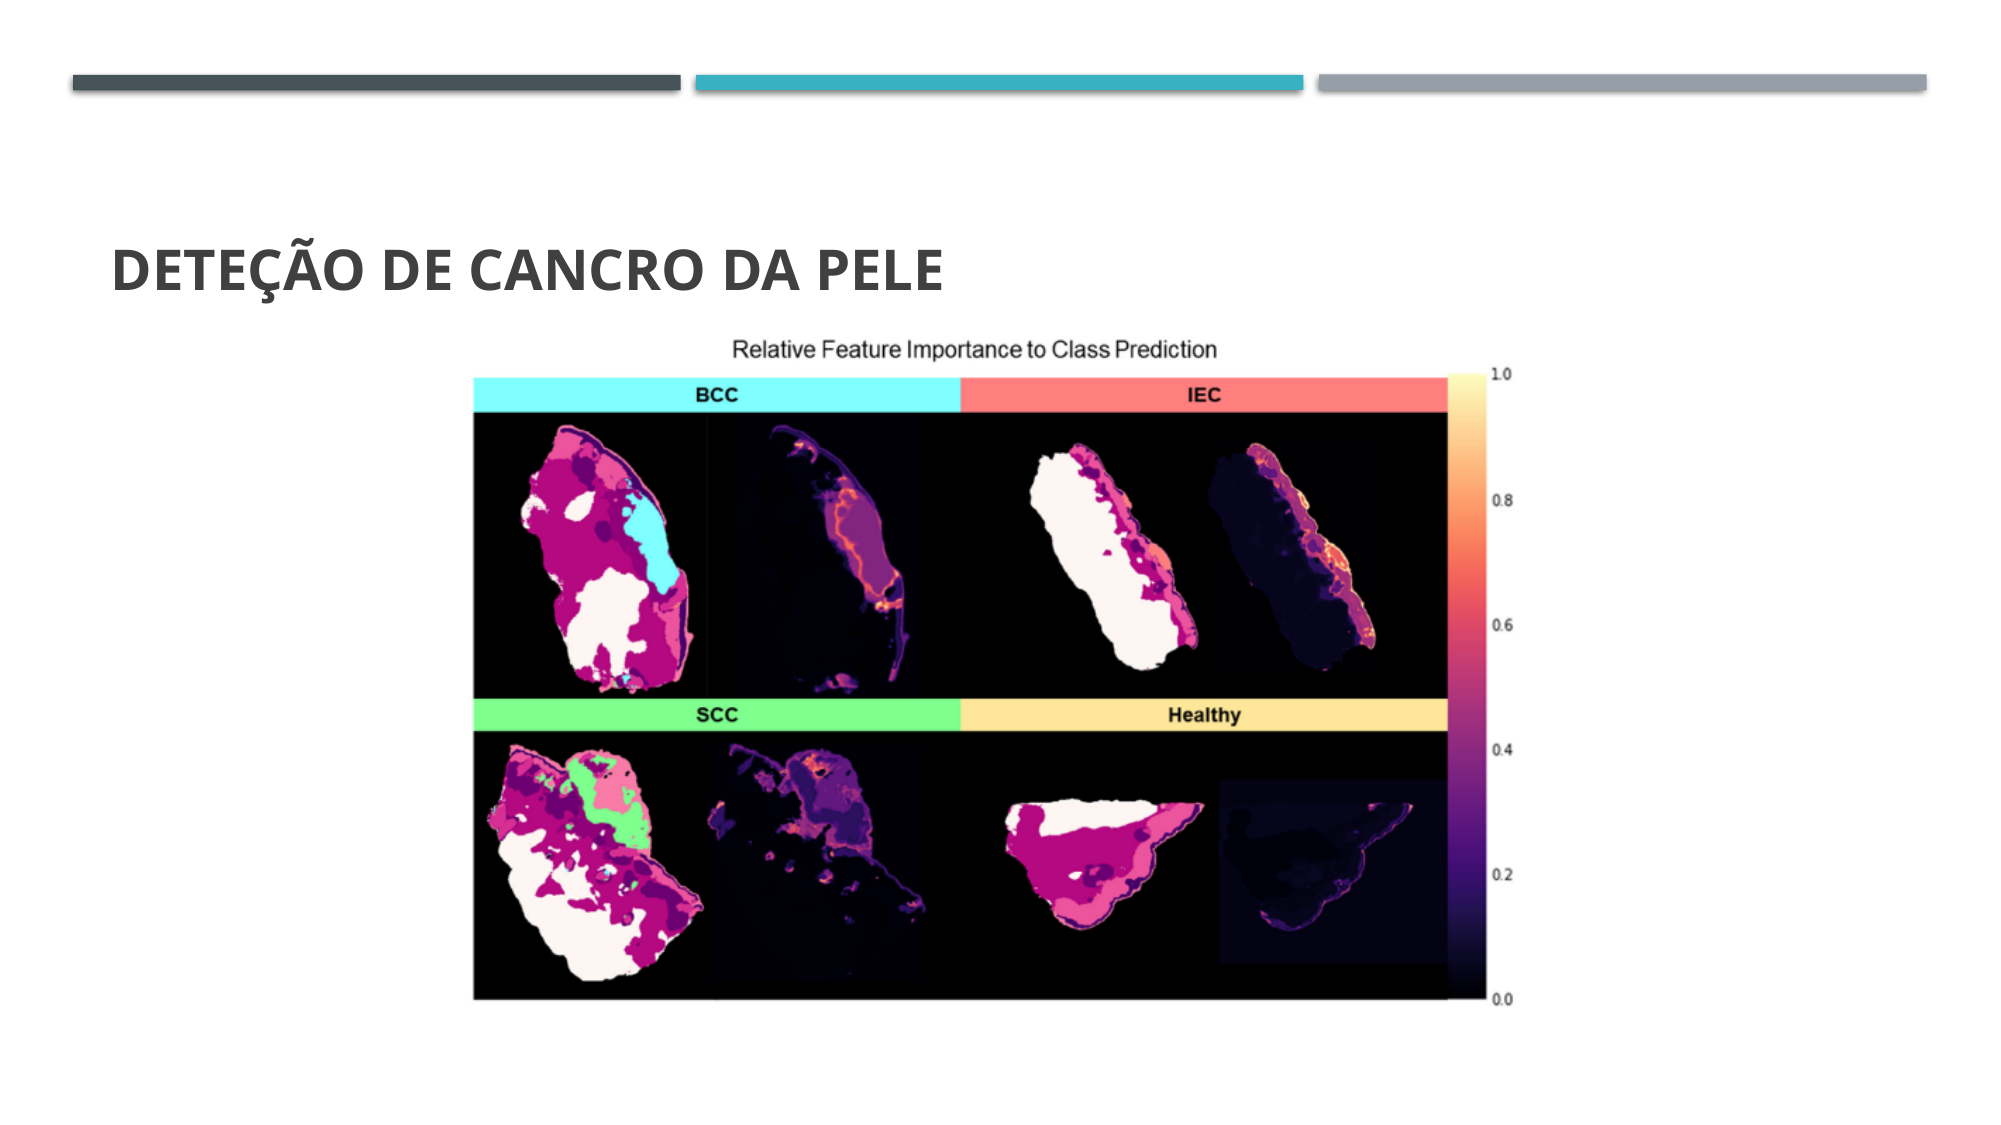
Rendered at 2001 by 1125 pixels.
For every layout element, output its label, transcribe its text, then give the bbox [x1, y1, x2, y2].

title Deteção de cancro da pele [95, 115, 1905, 311]
picture [466, 329, 1534, 1011]
